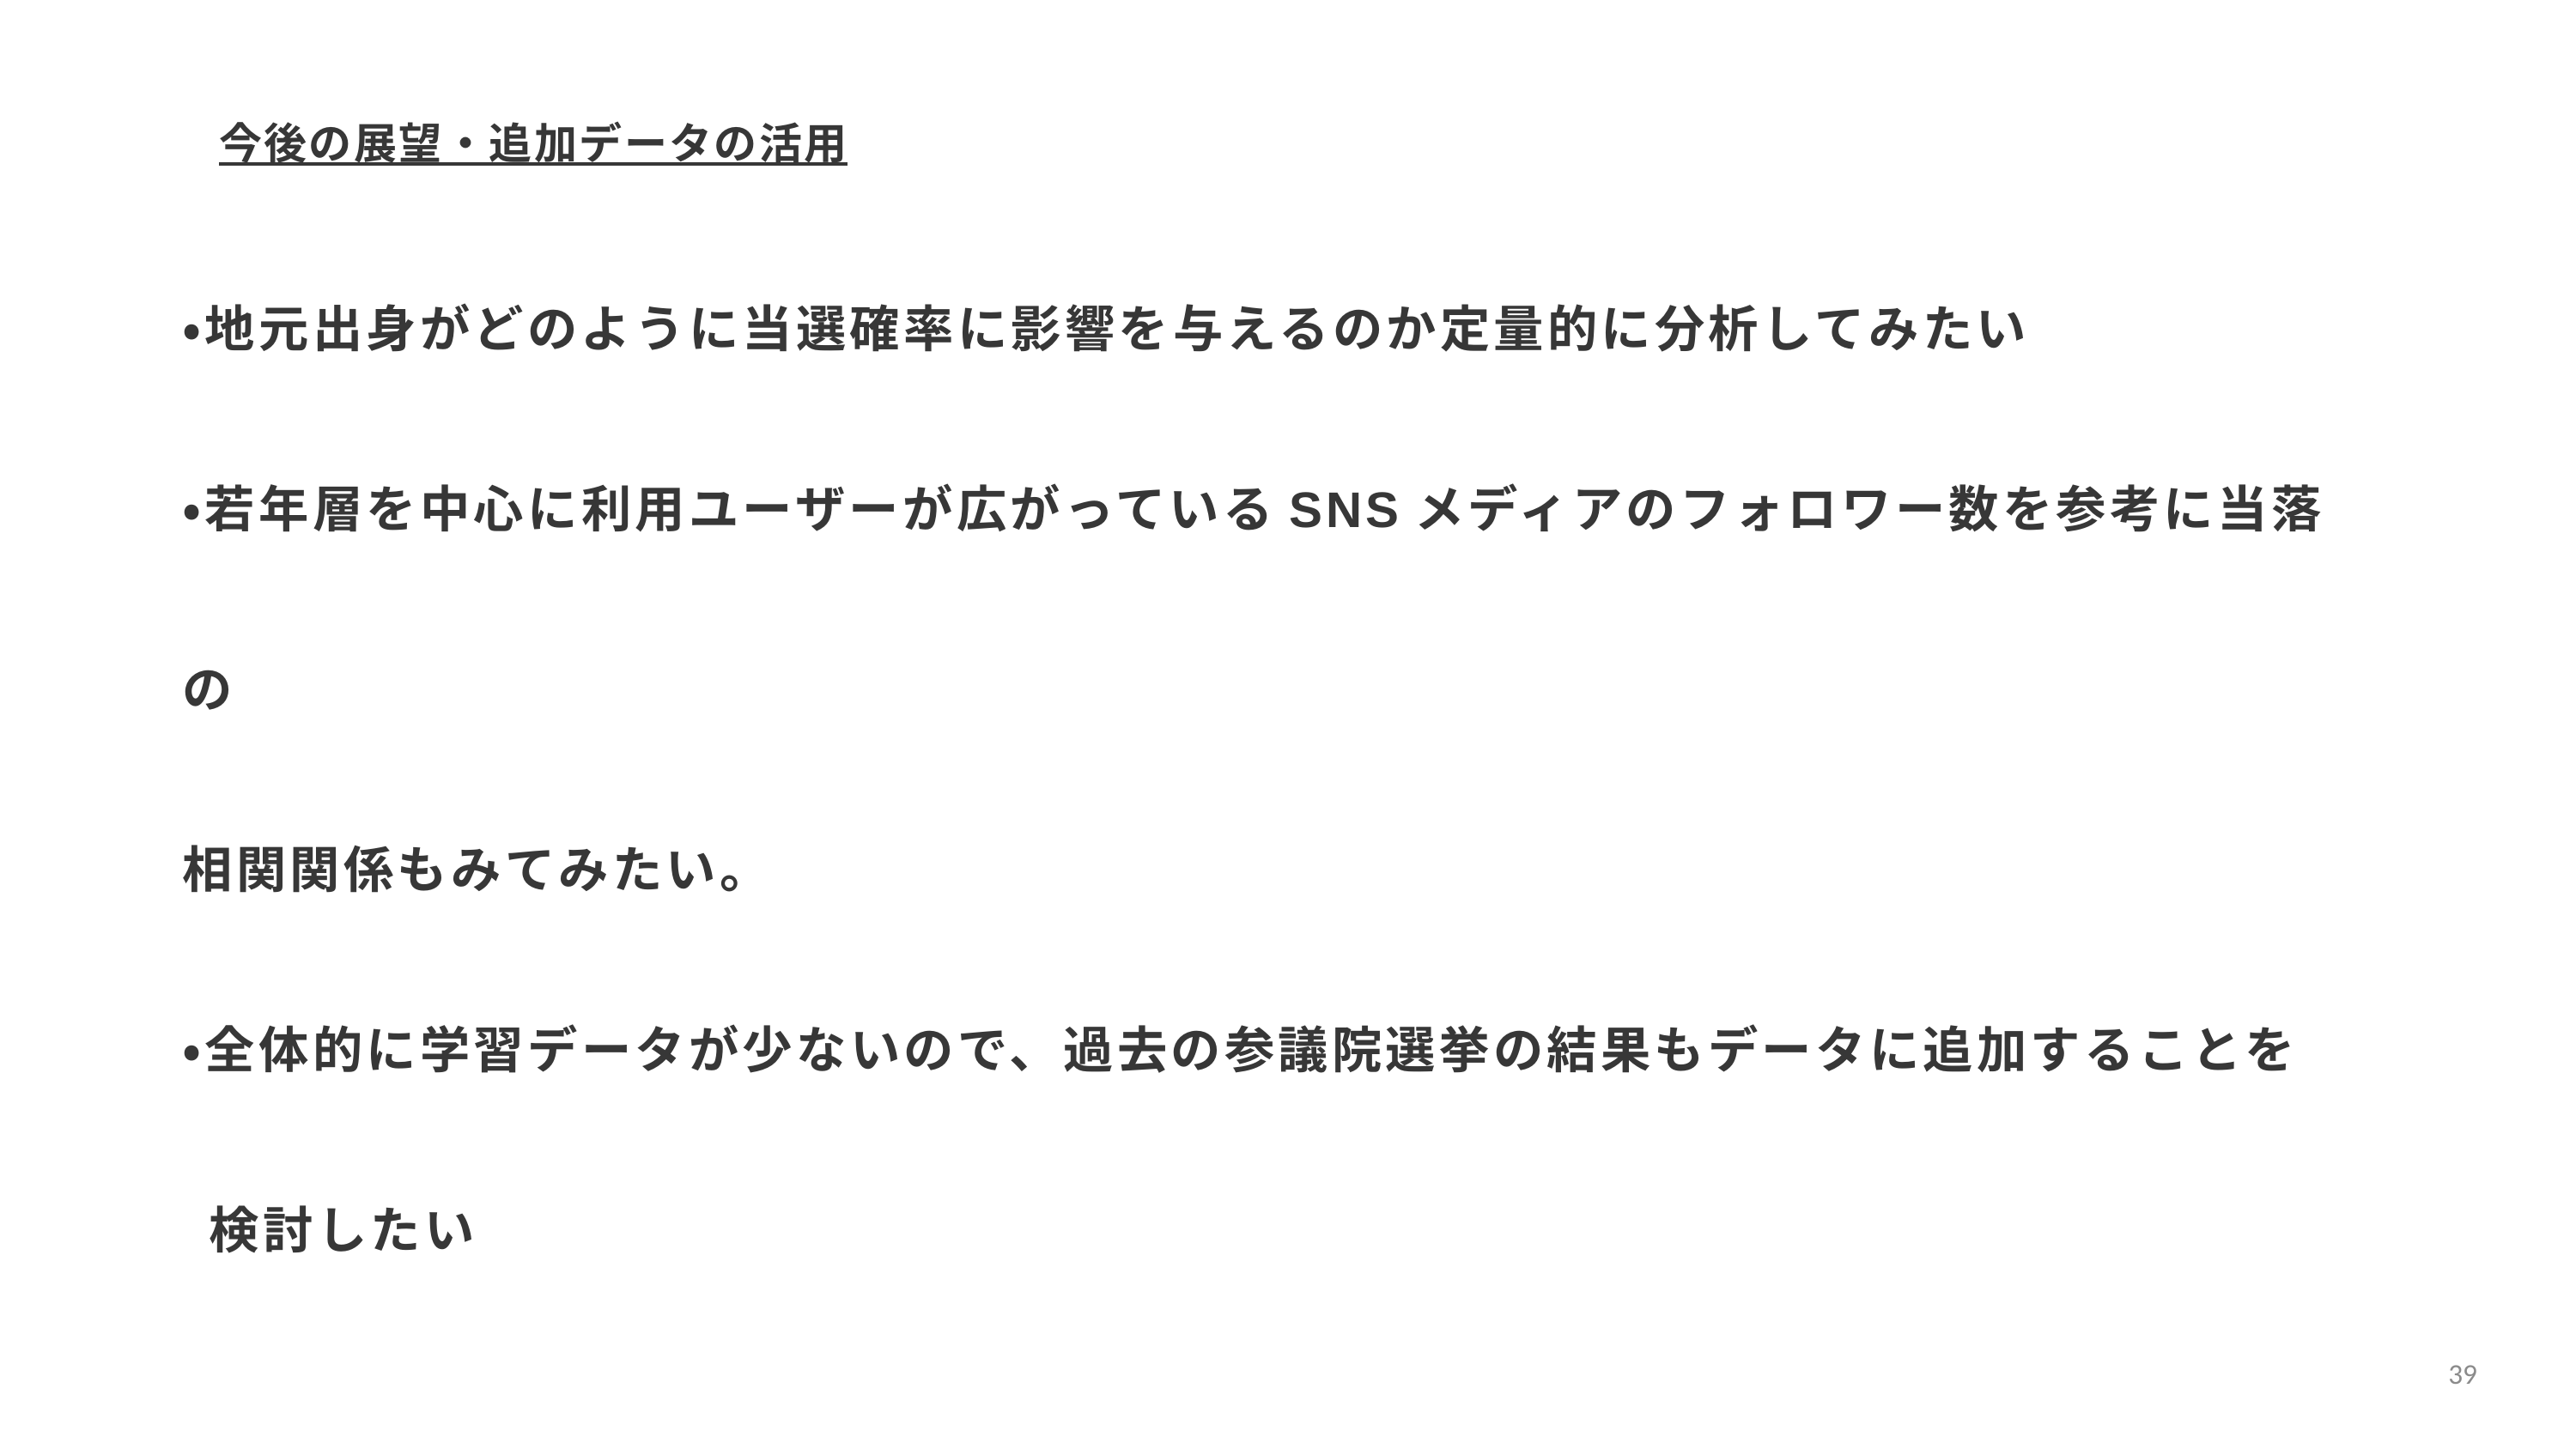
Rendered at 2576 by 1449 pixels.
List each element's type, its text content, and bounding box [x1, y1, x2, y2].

text_box 今後の展望・追加データの活用 [218, 99, 1713, 168]
text_box ・地元出身がどのように当選確率に影響を与えるのか定量的に分析してみたい ・若年層を中心に利用ユーザーが広がっているSNSメディアのフォロワー数を参考に当落の 相関関係もみてみたい。 ・全体的に学習データが少ないので、過去の参議院選挙の結果もデータに追加することを 検討したい [182, 177, 2355, 1258]
slide_number 39 [2190, 1346, 2490, 1398]
